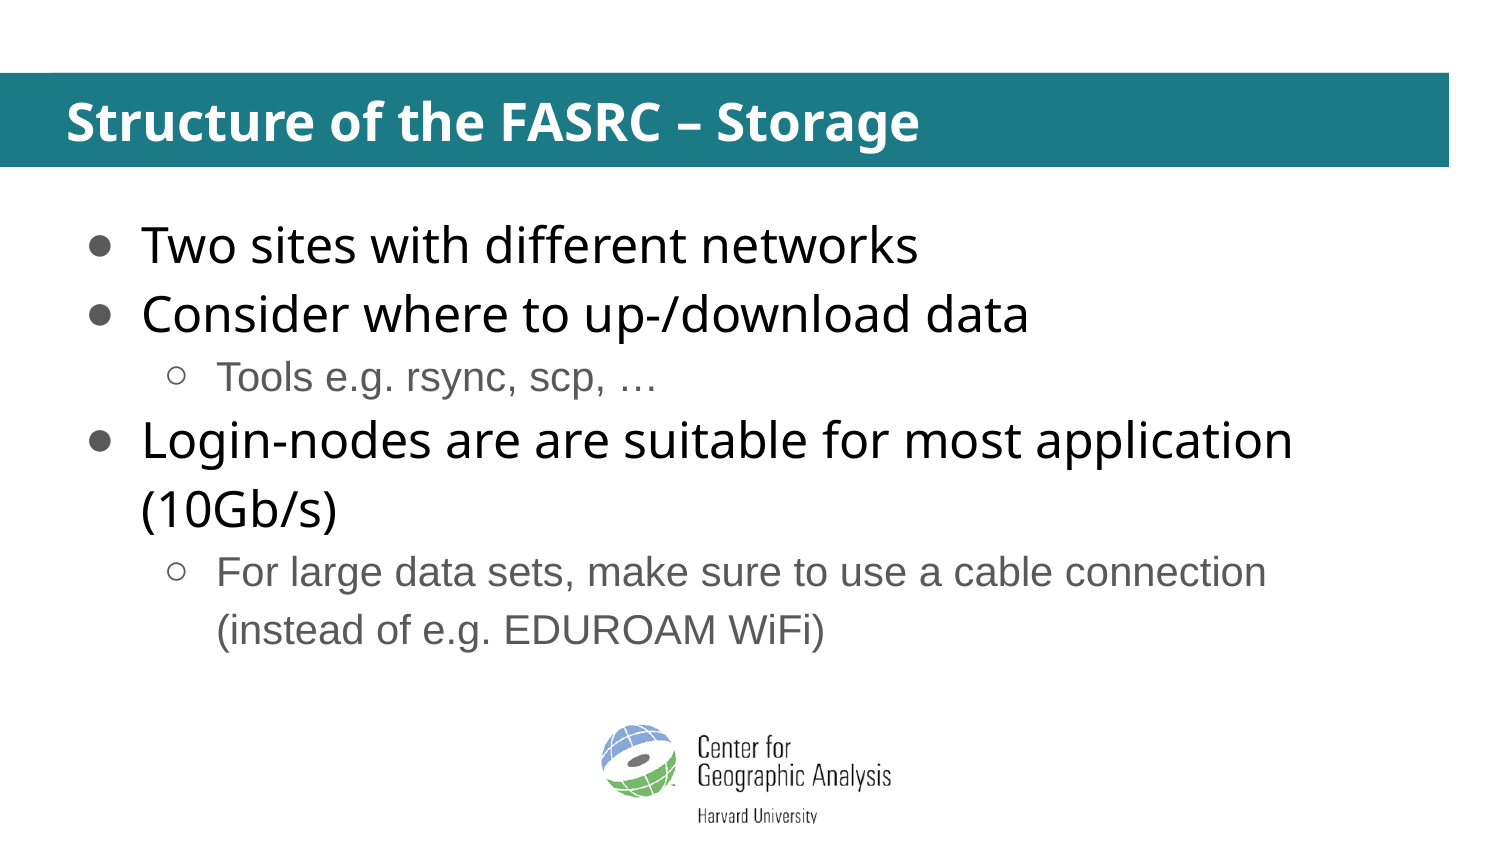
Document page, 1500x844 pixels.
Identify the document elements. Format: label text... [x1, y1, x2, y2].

picture [601, 722, 891, 824]
title Structure of the FASRC – Storage [51, 72, 1449, 167]
list Two sites with different networks Consider where to up-/download data Tools e.g. rsync, scp, … Login-nodes are are suitable for most application (10Gb/s) For large data sets, make sure to use a cable connection (instead of e.g. EDUROAM WiFi) [51, 189, 1449, 701]
